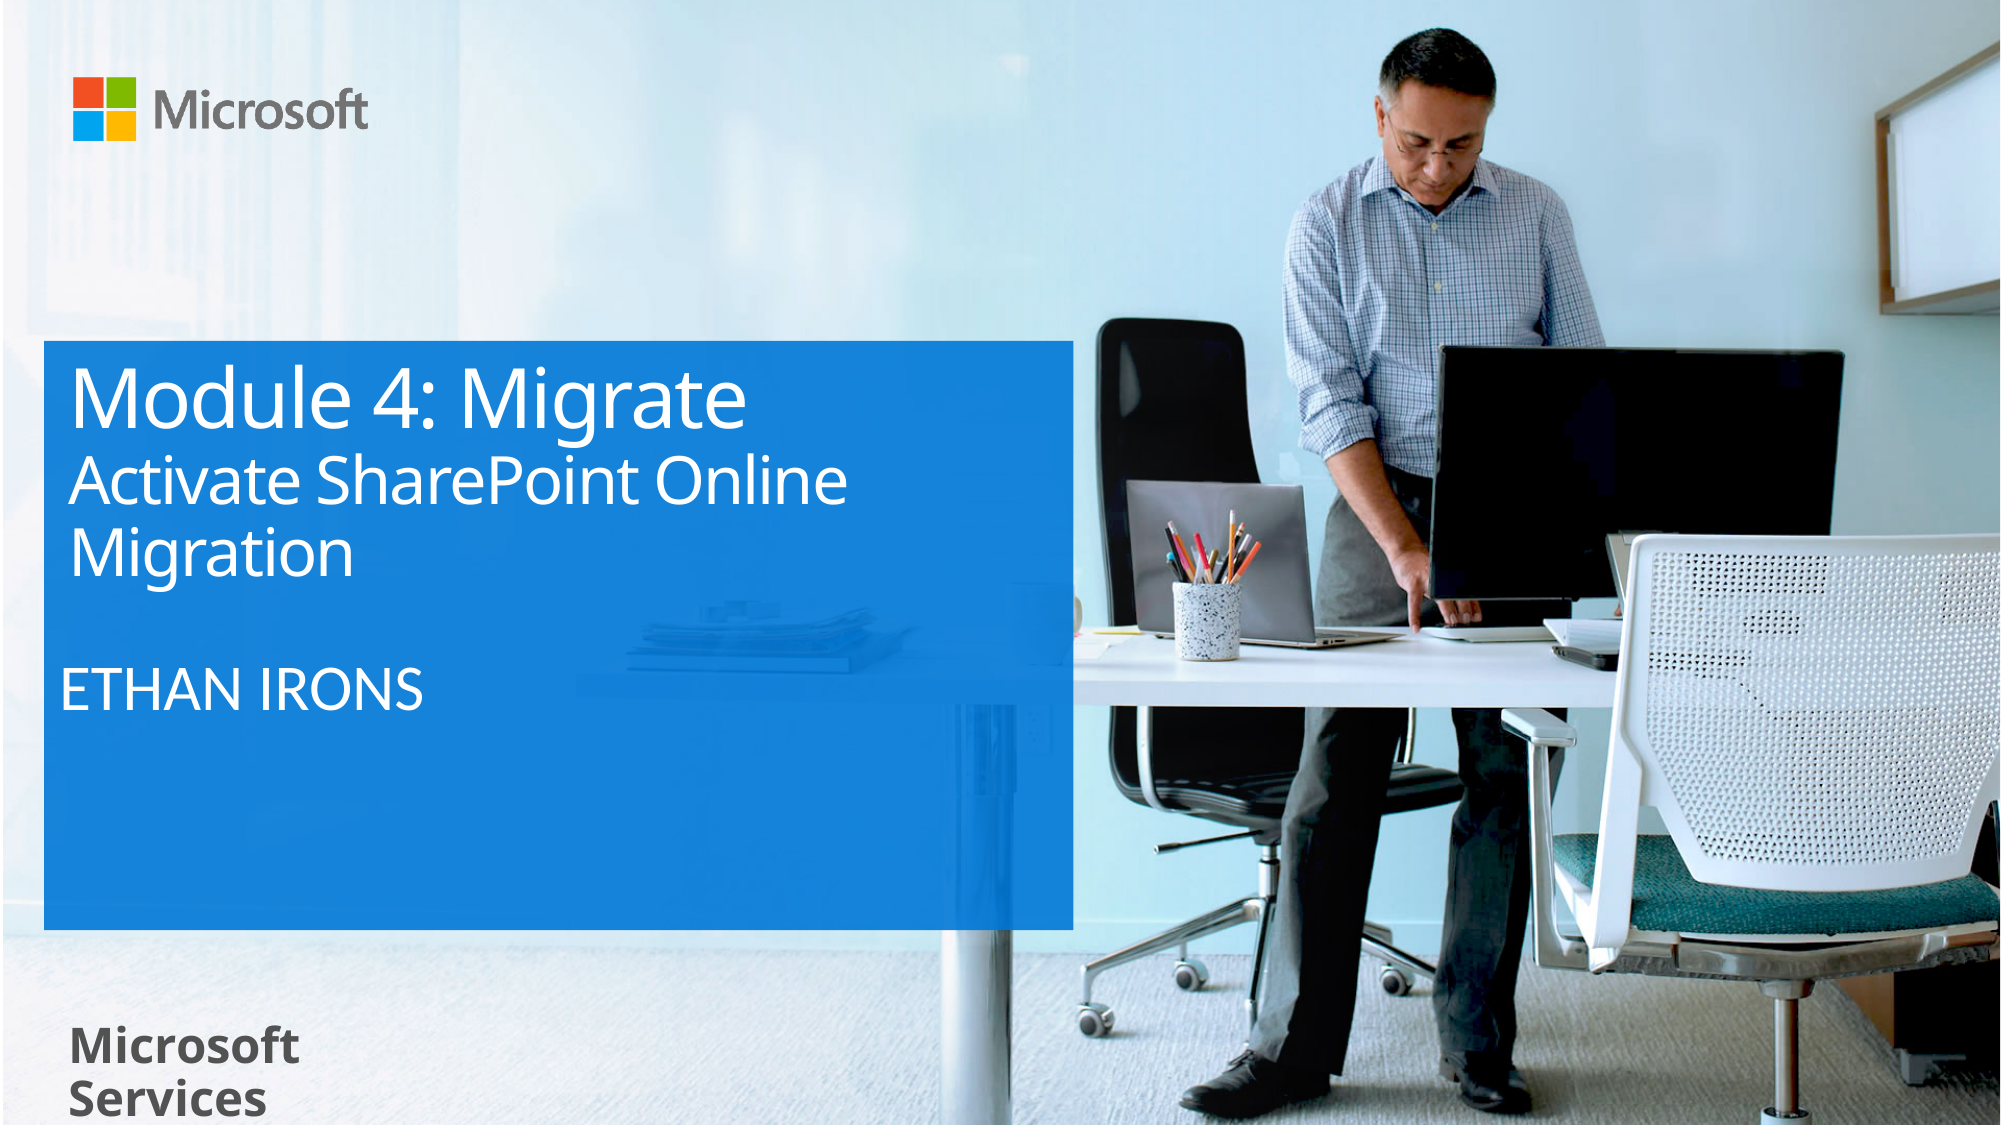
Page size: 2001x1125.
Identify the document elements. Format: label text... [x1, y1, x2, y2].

picture [3, 0, 2001, 1125]
list ETHAN IRONS [44, 635, 1074, 931]
title Module 4: Migrate Activate SharePoint Online Migration [44, 341, 1074, 635]
